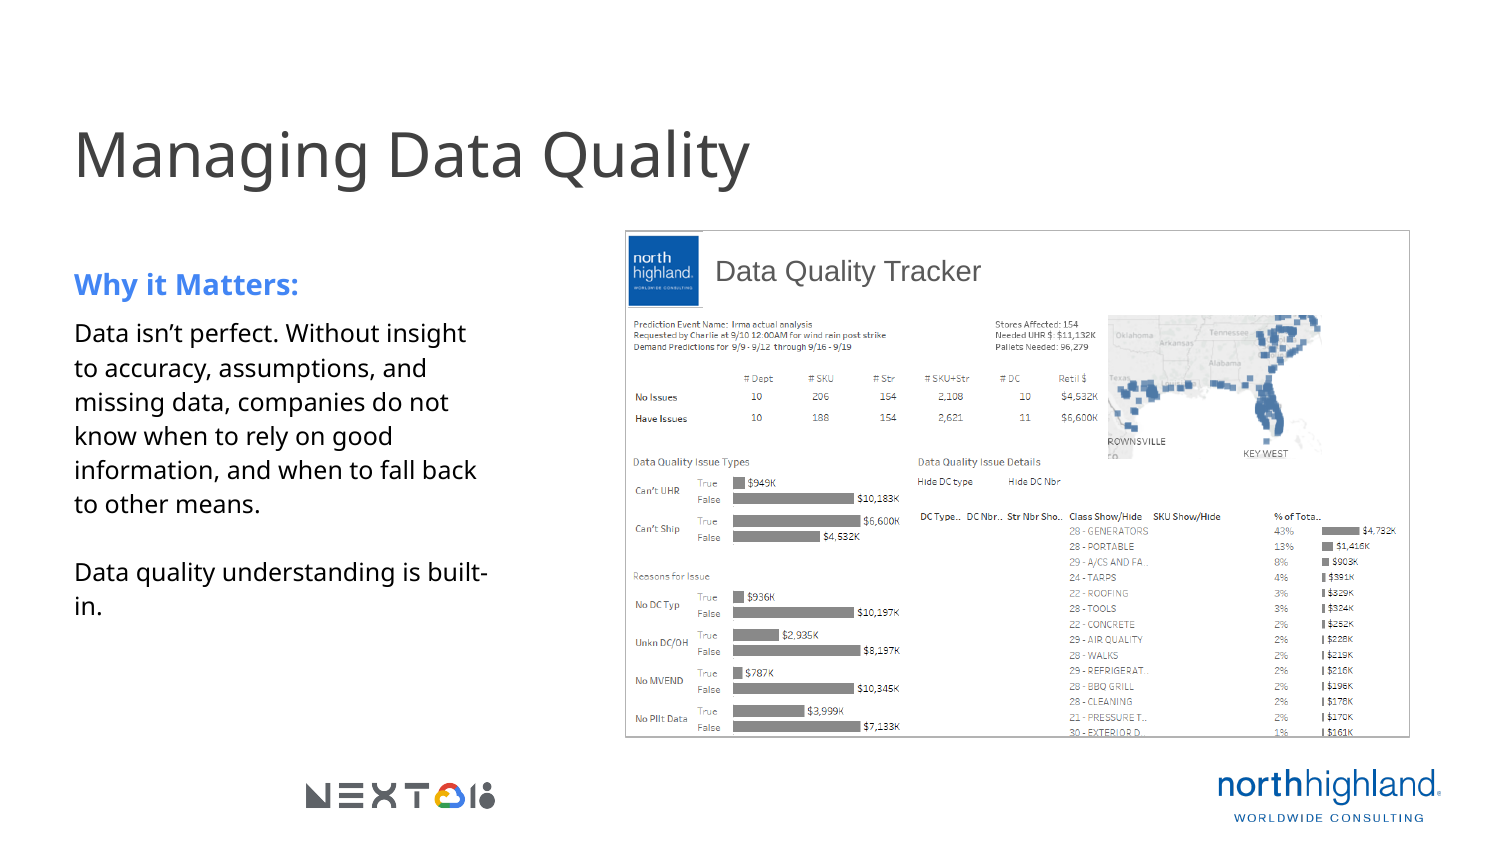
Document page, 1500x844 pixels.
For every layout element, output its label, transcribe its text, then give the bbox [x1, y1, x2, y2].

picture [306, 782, 495, 809]
list Why it Matters: Data isn’t perfect. Without insight to accuracy, assumptions, and missing data, companies do not know when to rely on good information, and when to fall back to other means. Data quality understanding is built-in. [59, 246, 509, 672]
title Managing Data Quality [58, 100, 1353, 192]
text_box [624, 230, 1410, 738]
